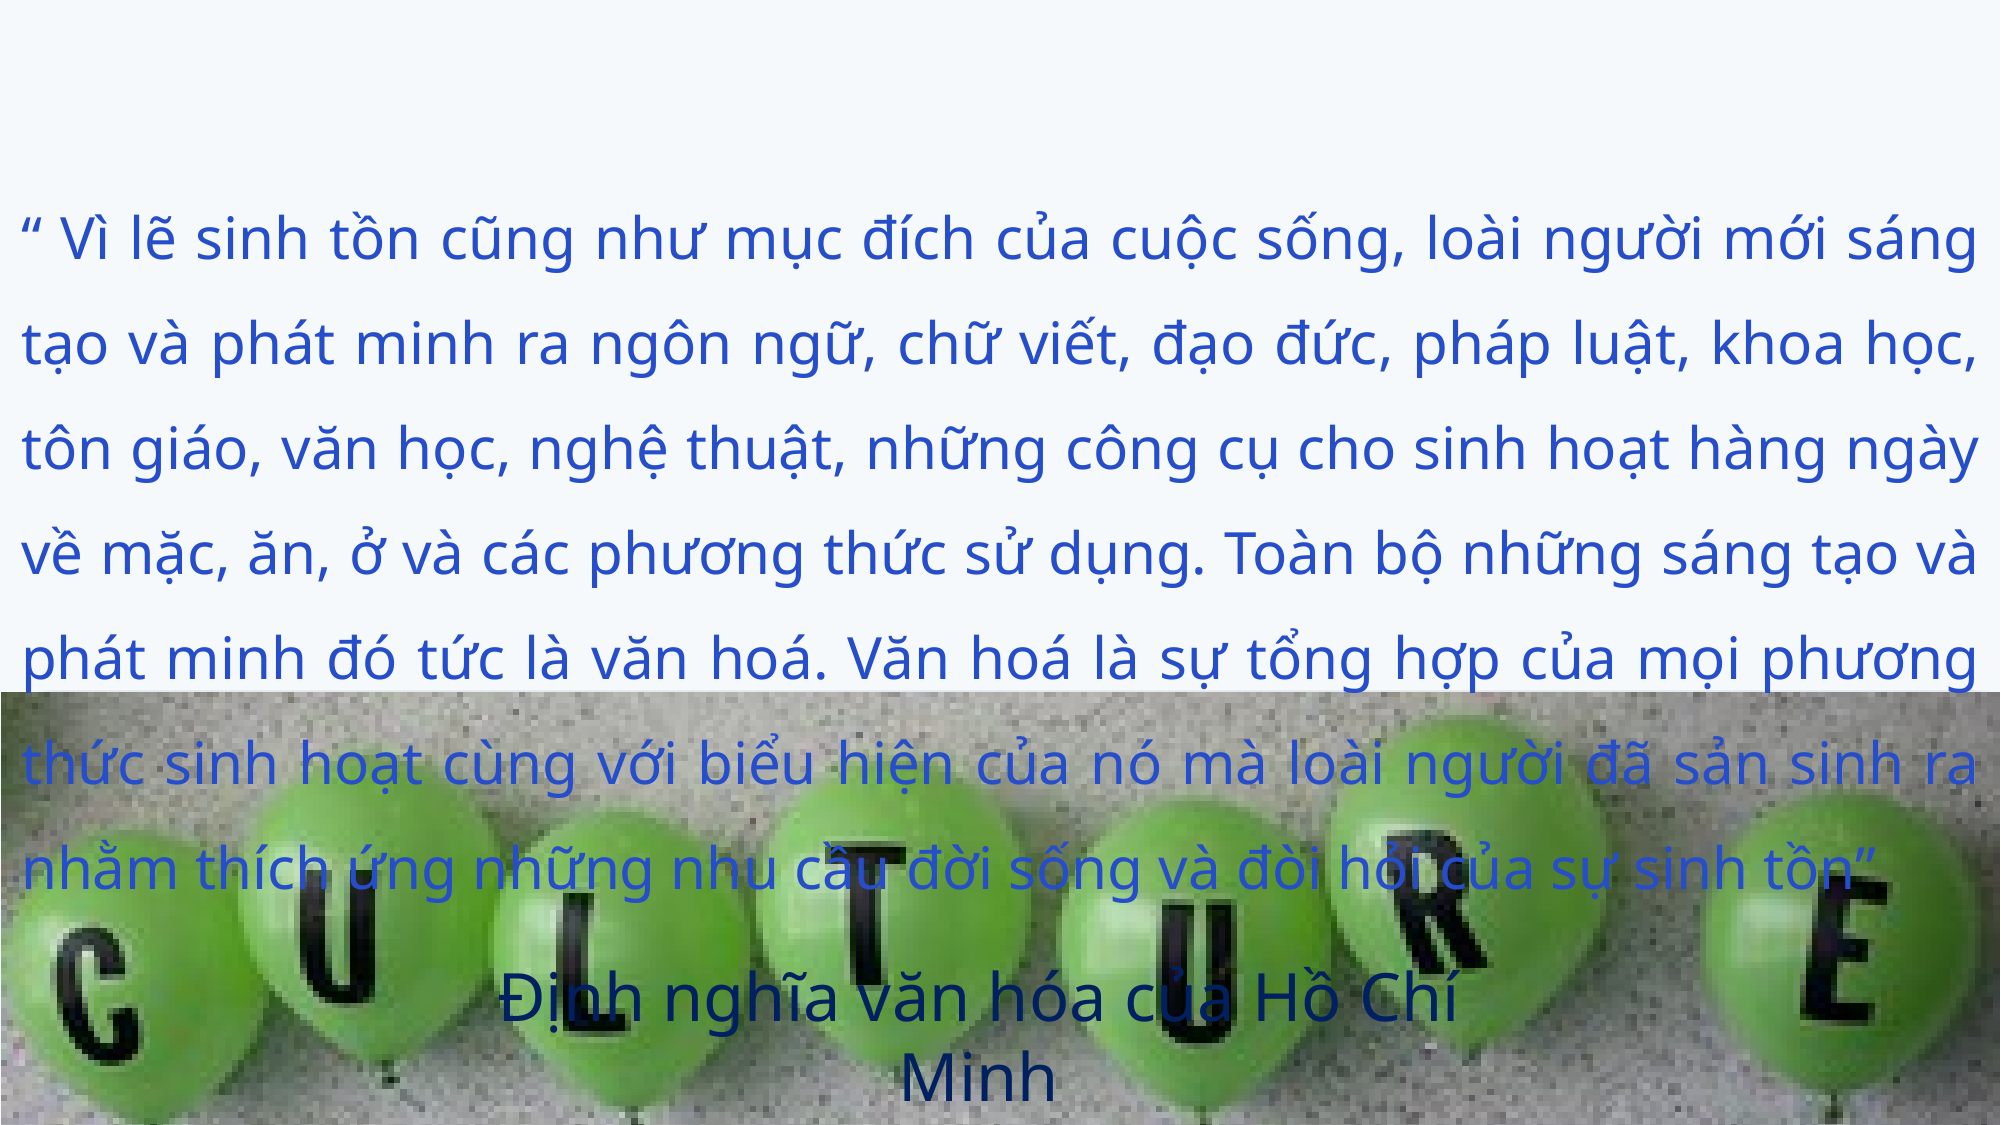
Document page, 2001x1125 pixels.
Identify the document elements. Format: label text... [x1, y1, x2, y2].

text_box “ Vì lẽ sinh tồn cũng như mục đích của cuộc sống, loài người mới sáng tạo và phát minh ra ngôn ngữ, chữ viết, đạo đức, pháp luật, khoa học, tôn giáo, văn học, nghệ thuật, những công cụ cho sinh hoạt hàng ngày về mặc, ăn, ở và các phương thức sử dụng. Toàn bộ những sáng tạo và phát minh đó tức là văn hoá. Văn hoá là sự tổng hợp của mọi phương thức sinh hoạt cùng với biểu hiện của nó mà loài người đã sản sinh ra nhằm thích ứng những nhu cầu đời sống và đòi hỏi của sự sinh tồn” [1, 217, 2000, 692]
picture [1, 692, 2000, 1125]
